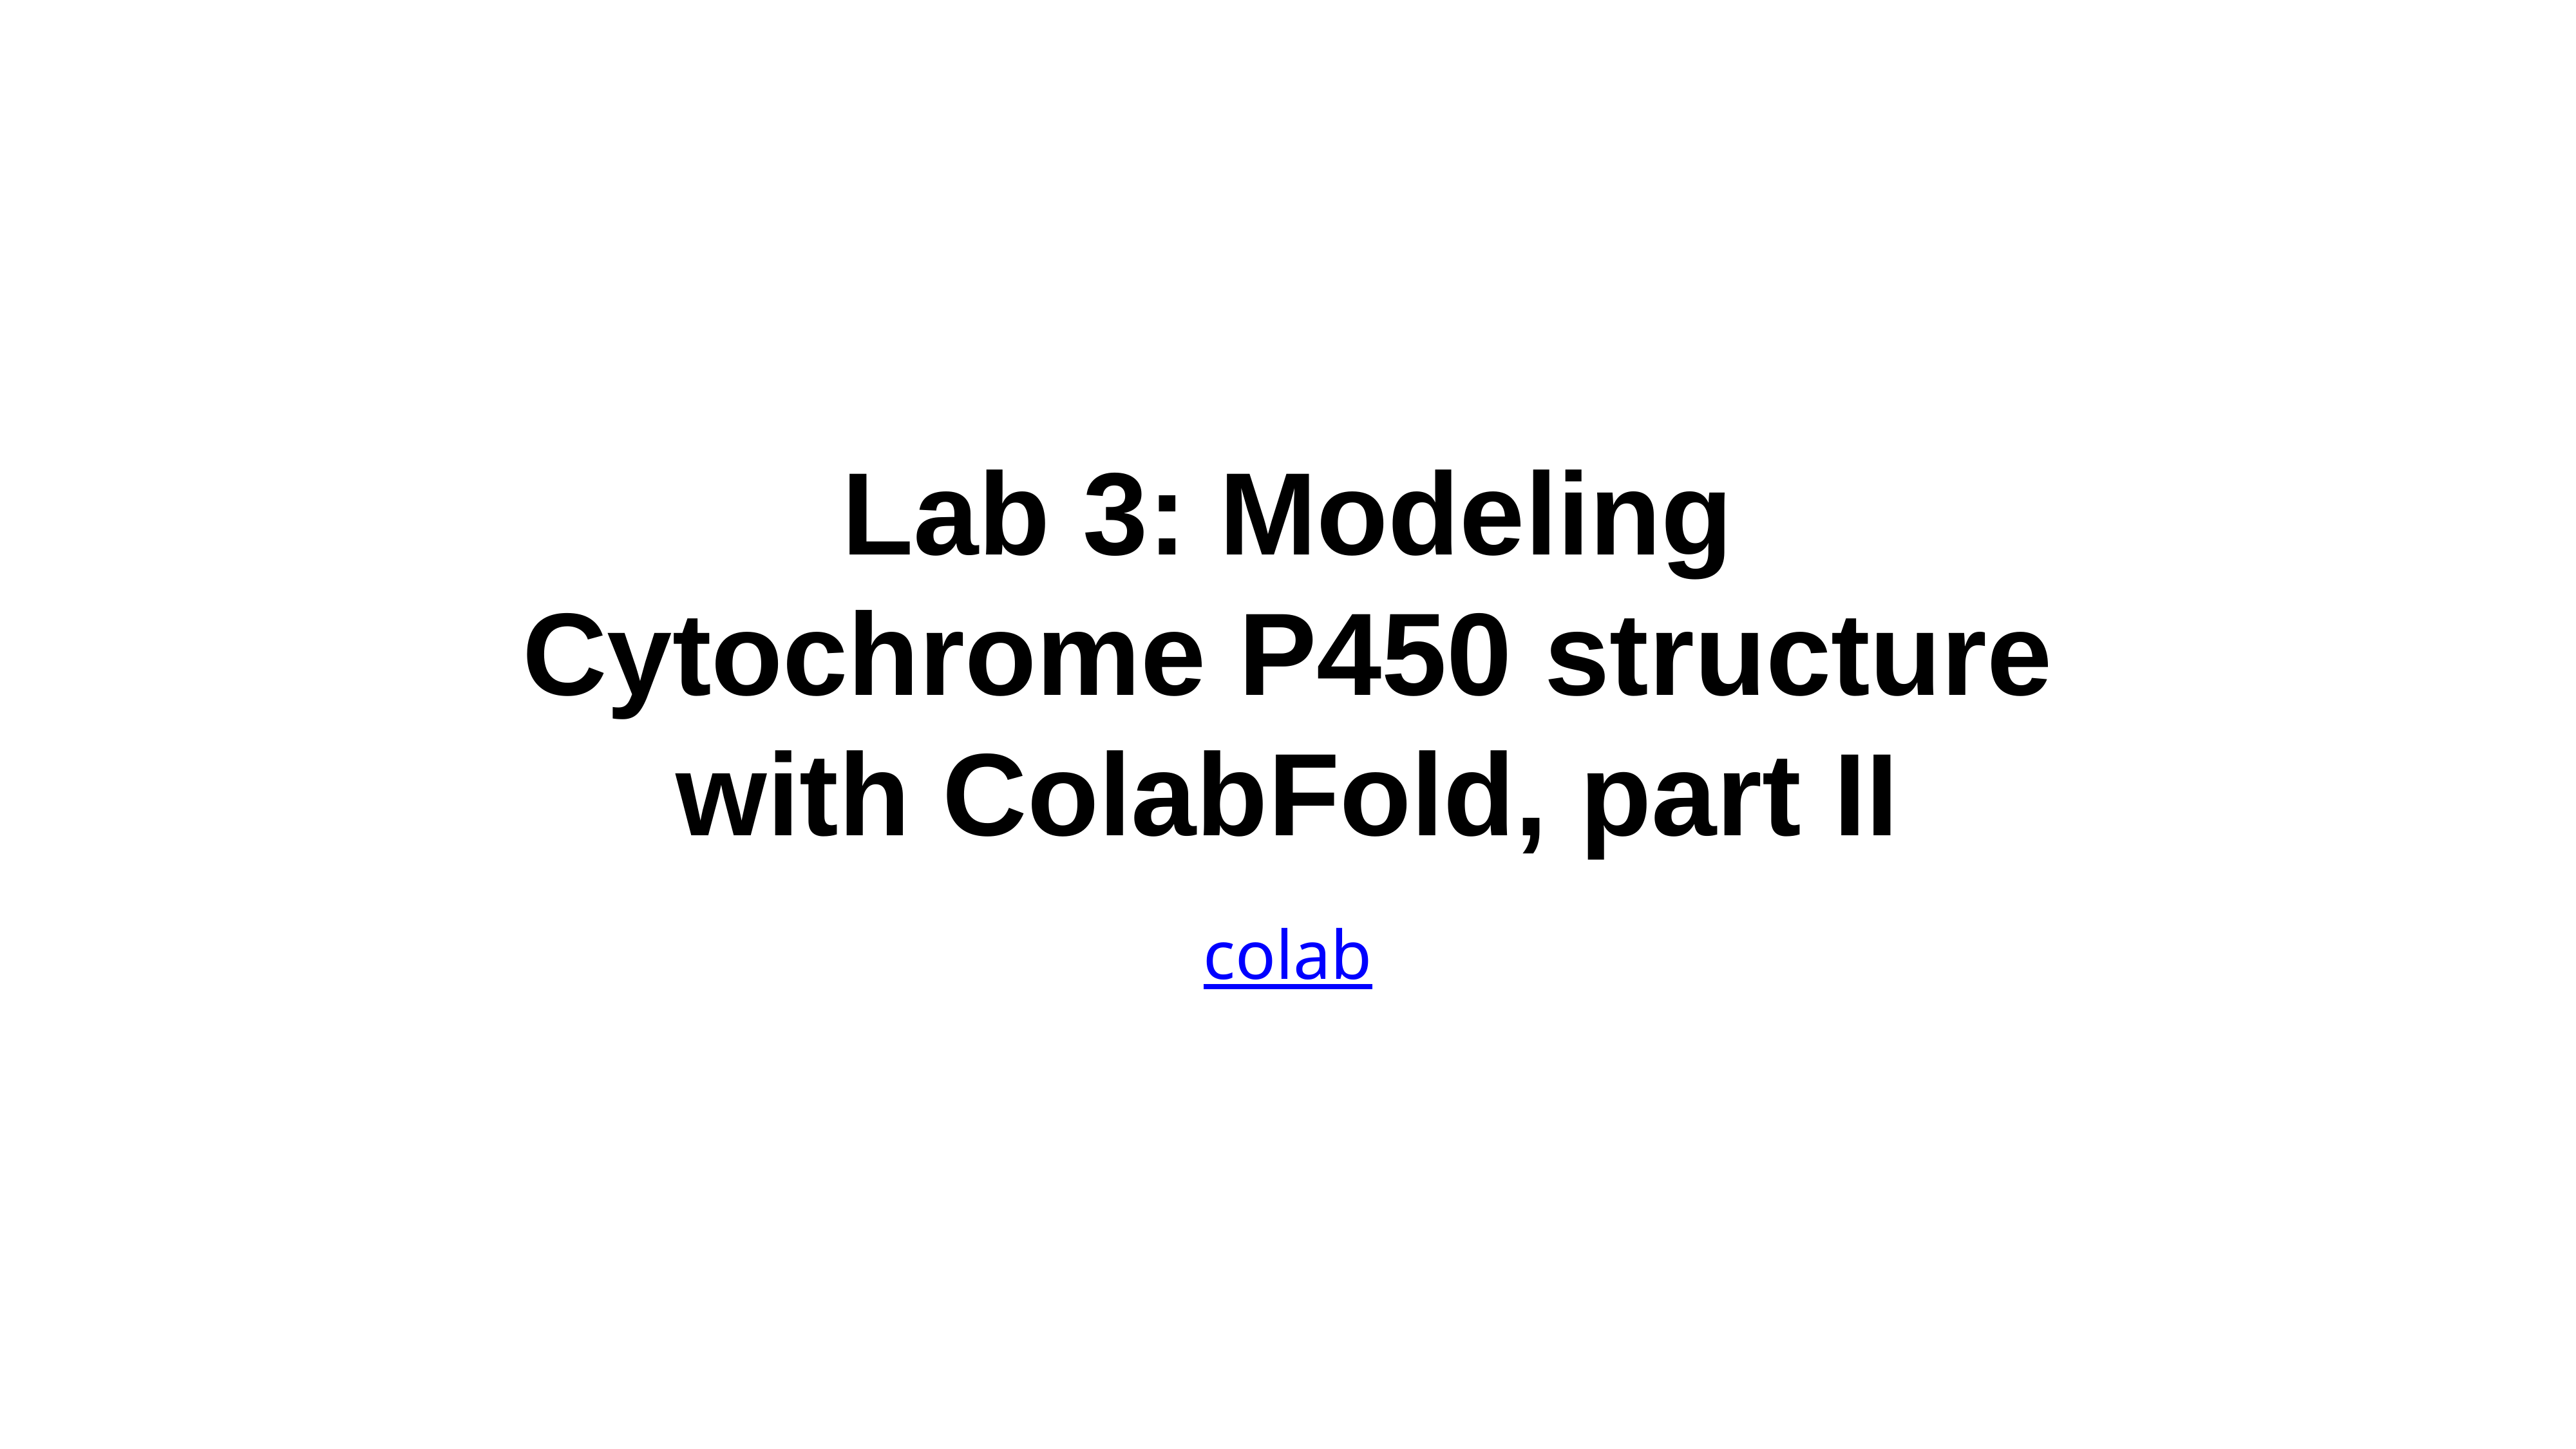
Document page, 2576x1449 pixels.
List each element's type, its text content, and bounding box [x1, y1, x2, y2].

title Lab 3: Modeling Cytochrome P450 structure with ColabFold, part II [510, 402, 2066, 894]
text_box colab [1195, 904, 1380, 1012]
